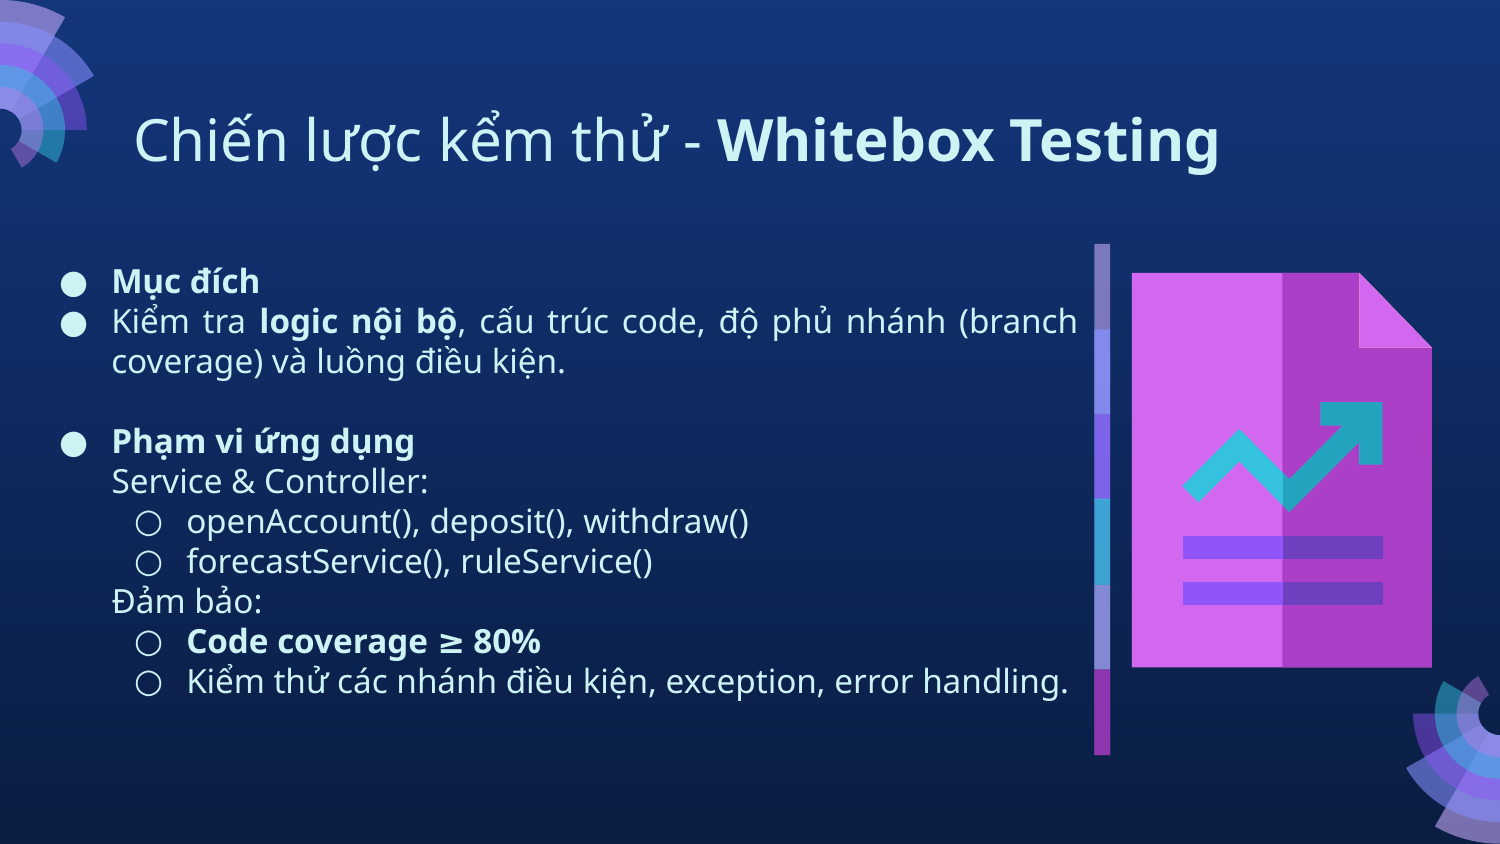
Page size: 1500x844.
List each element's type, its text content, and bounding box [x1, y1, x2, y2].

list Mục đích Kiểm tra logic nội bộ, cấu trúc code, độ phủ nhánh (branch coverage) và luồng điều kiện. Phạm vi ứng dụng Service & Controller: openAccount(), deposit(), withdraw() forecastService(), ruleService() Đảm bảo: Code coverage ≥ 80% Kiểm thử các nhánh điều kiện, exception, error handling. [21, 245, 1091, 415]
title Chiến lược kểm thử - Whitebox Testing [118, 88, 1382, 183]
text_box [1131, 272, 1433, 668]
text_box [1094, 243, 1111, 756]
